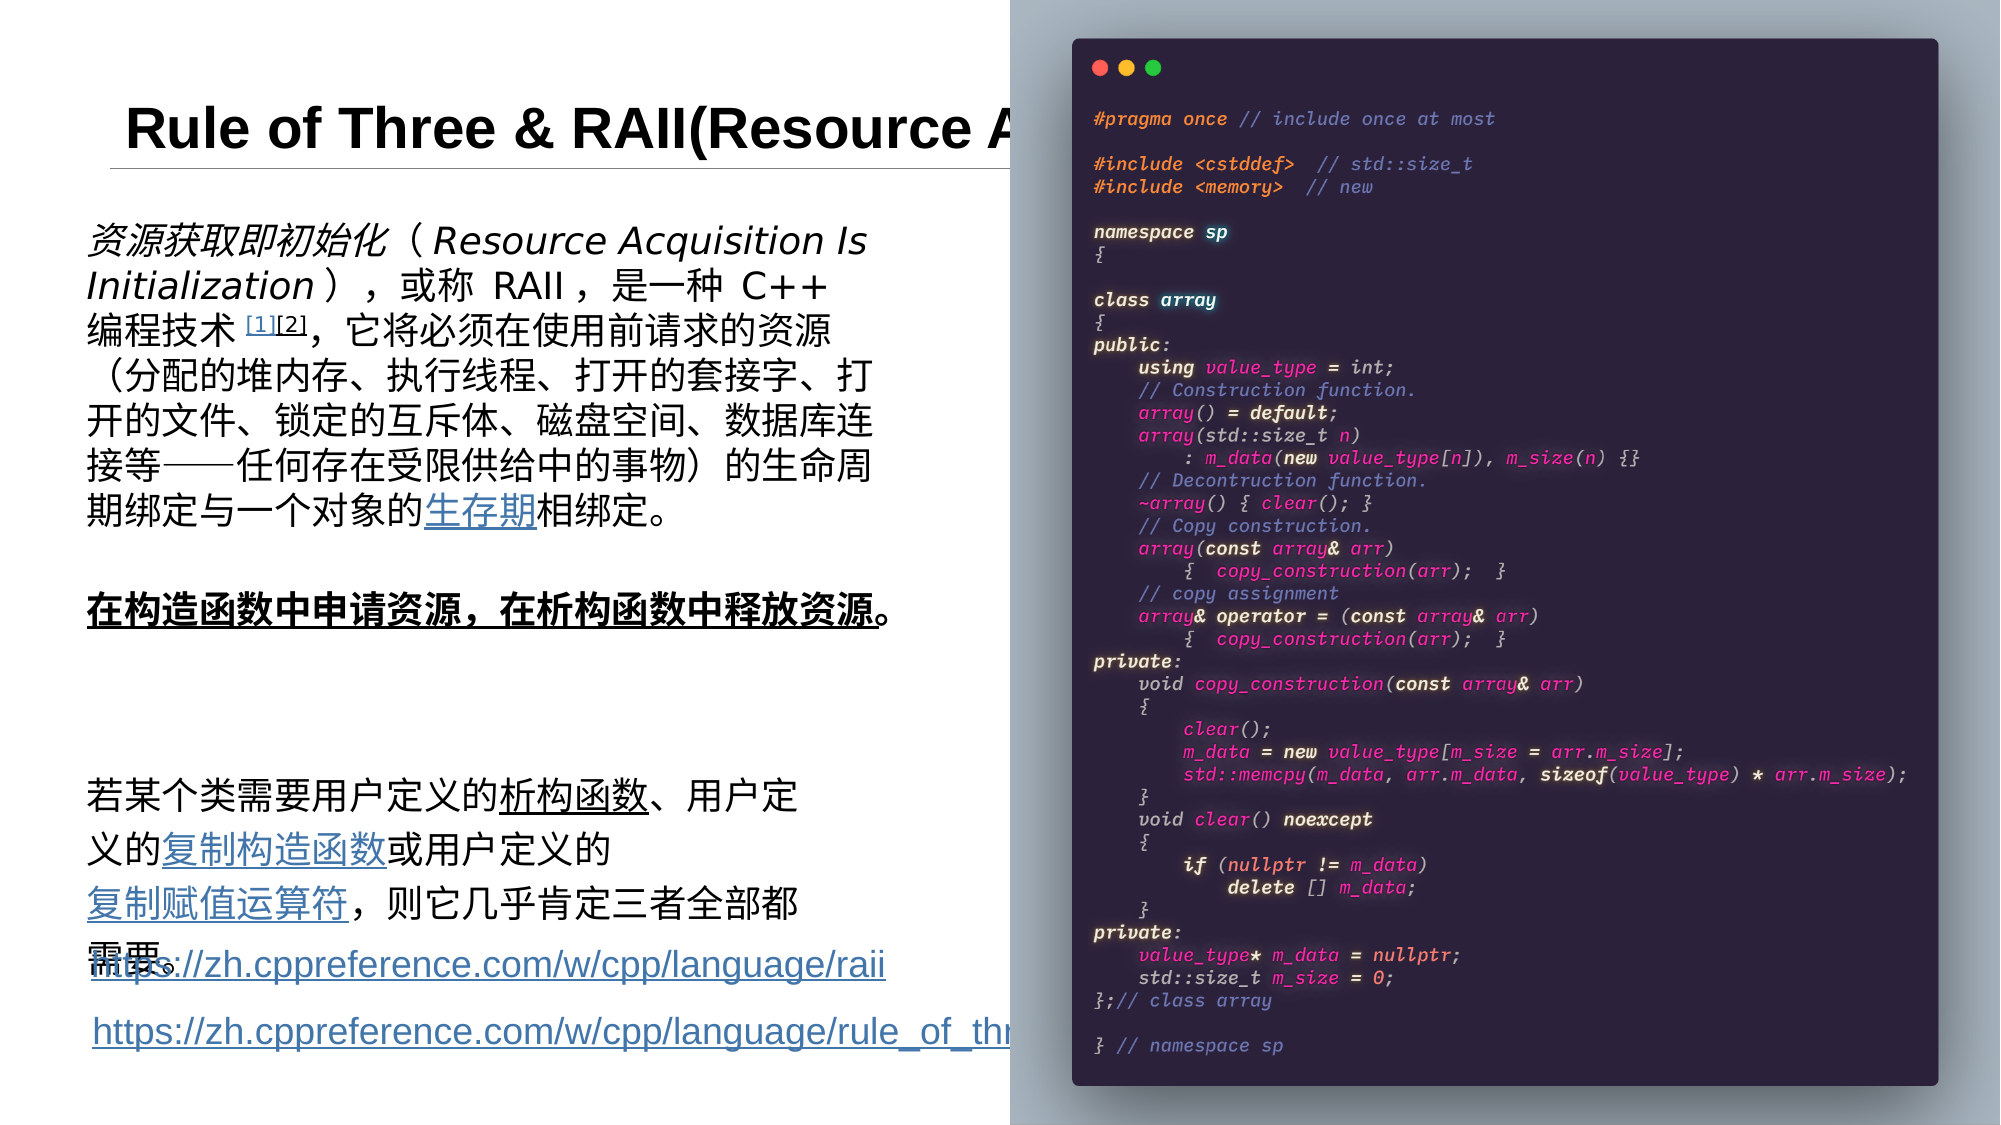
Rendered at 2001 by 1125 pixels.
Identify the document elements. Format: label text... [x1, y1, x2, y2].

text_box https://zh.cppreference.com/w/cpp/language/raii [76, 932, 901, 993]
title Rule of Three & RAII(Resource Acquisition Is Initialization) [109, 0, 1010, 169]
picture [1010, 0, 2000, 1125]
text_box 若某个类需要用户定义的析构函数、用户定义的复制构造函数或用户定义的复制赋值运算符，则它几乎肯定三者全部都需要。 [71, 764, 834, 987]
text_box https://zh.cppreference.com/w/cpp/language/rule_of_three [77, 999, 1010, 1060]
text_box 资源获取即初始化（Resource Acquisition Is Initialization），或称 RAII，是一种 C++ 编程技术[1][2]，它将必须在使用前请求的资源（分配的堆内存、执行线程、打开的套接字、打开的文件、锁定的互斥体、磁盘空间、数据库连接等——任何存在受限供给中的事物）的生命周期绑定与一个对象的生存期相绑定。 在构造函数中申请资源，在析构函数中释放资源。 [71, 209, 894, 639]
